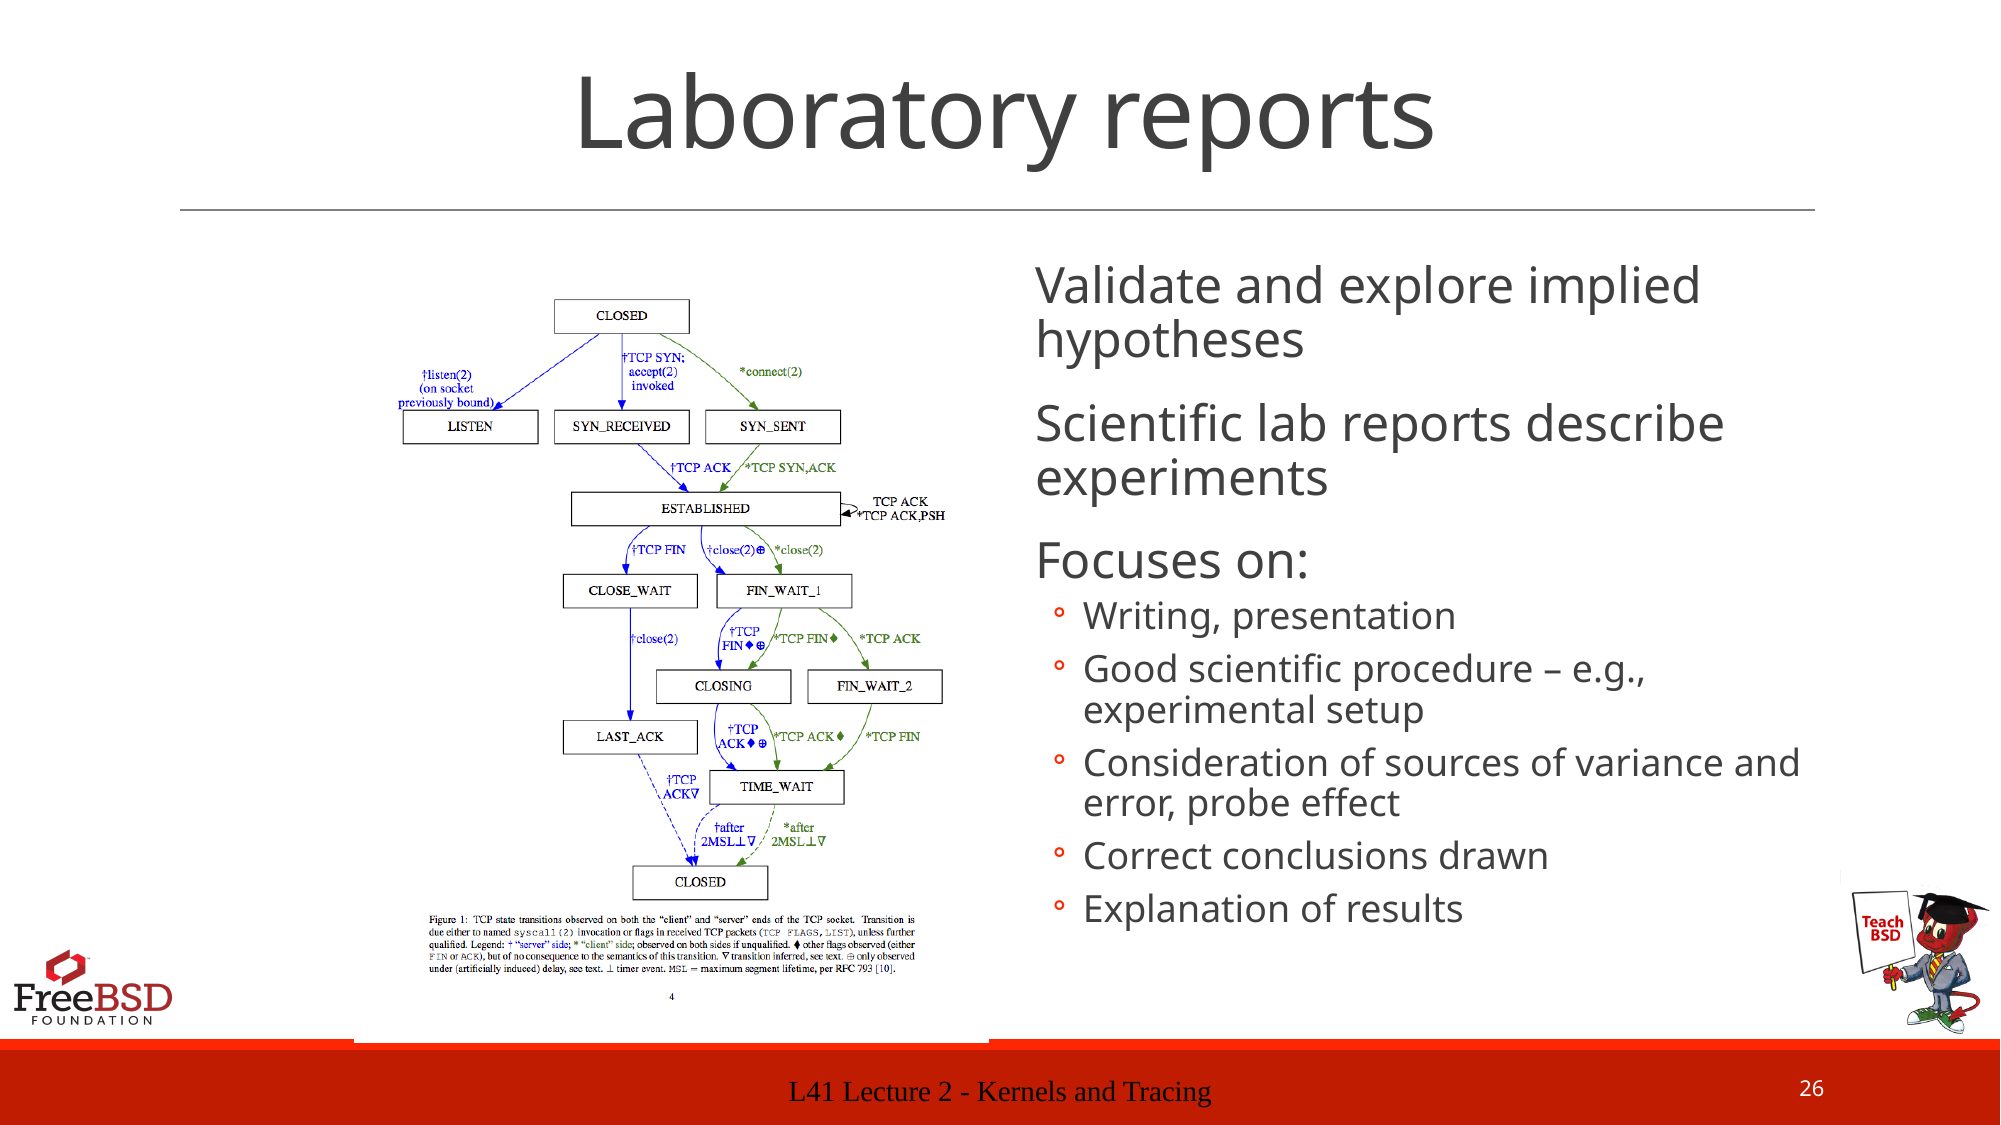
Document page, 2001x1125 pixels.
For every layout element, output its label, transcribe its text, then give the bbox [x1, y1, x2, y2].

slide_number 26 [1624, 1059, 1840, 1120]
title Laboratory reports [180, 47, 1830, 191]
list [354, 221, 990, 1044]
picture [1839, 870, 1993, 1055]
footer L41 Lecture 2 - Kernels and Tracing [604, 1059, 1396, 1120]
list Validate and explore implied hypotheses Scientific lab reports describe experiments Focuses on: Writing, presentation Good scientific procedure – e.g., experimental setup Consideration of sources of variance and error, probe effect Correct conclusions drawn Explanation of results [1020, 253, 1830, 963]
